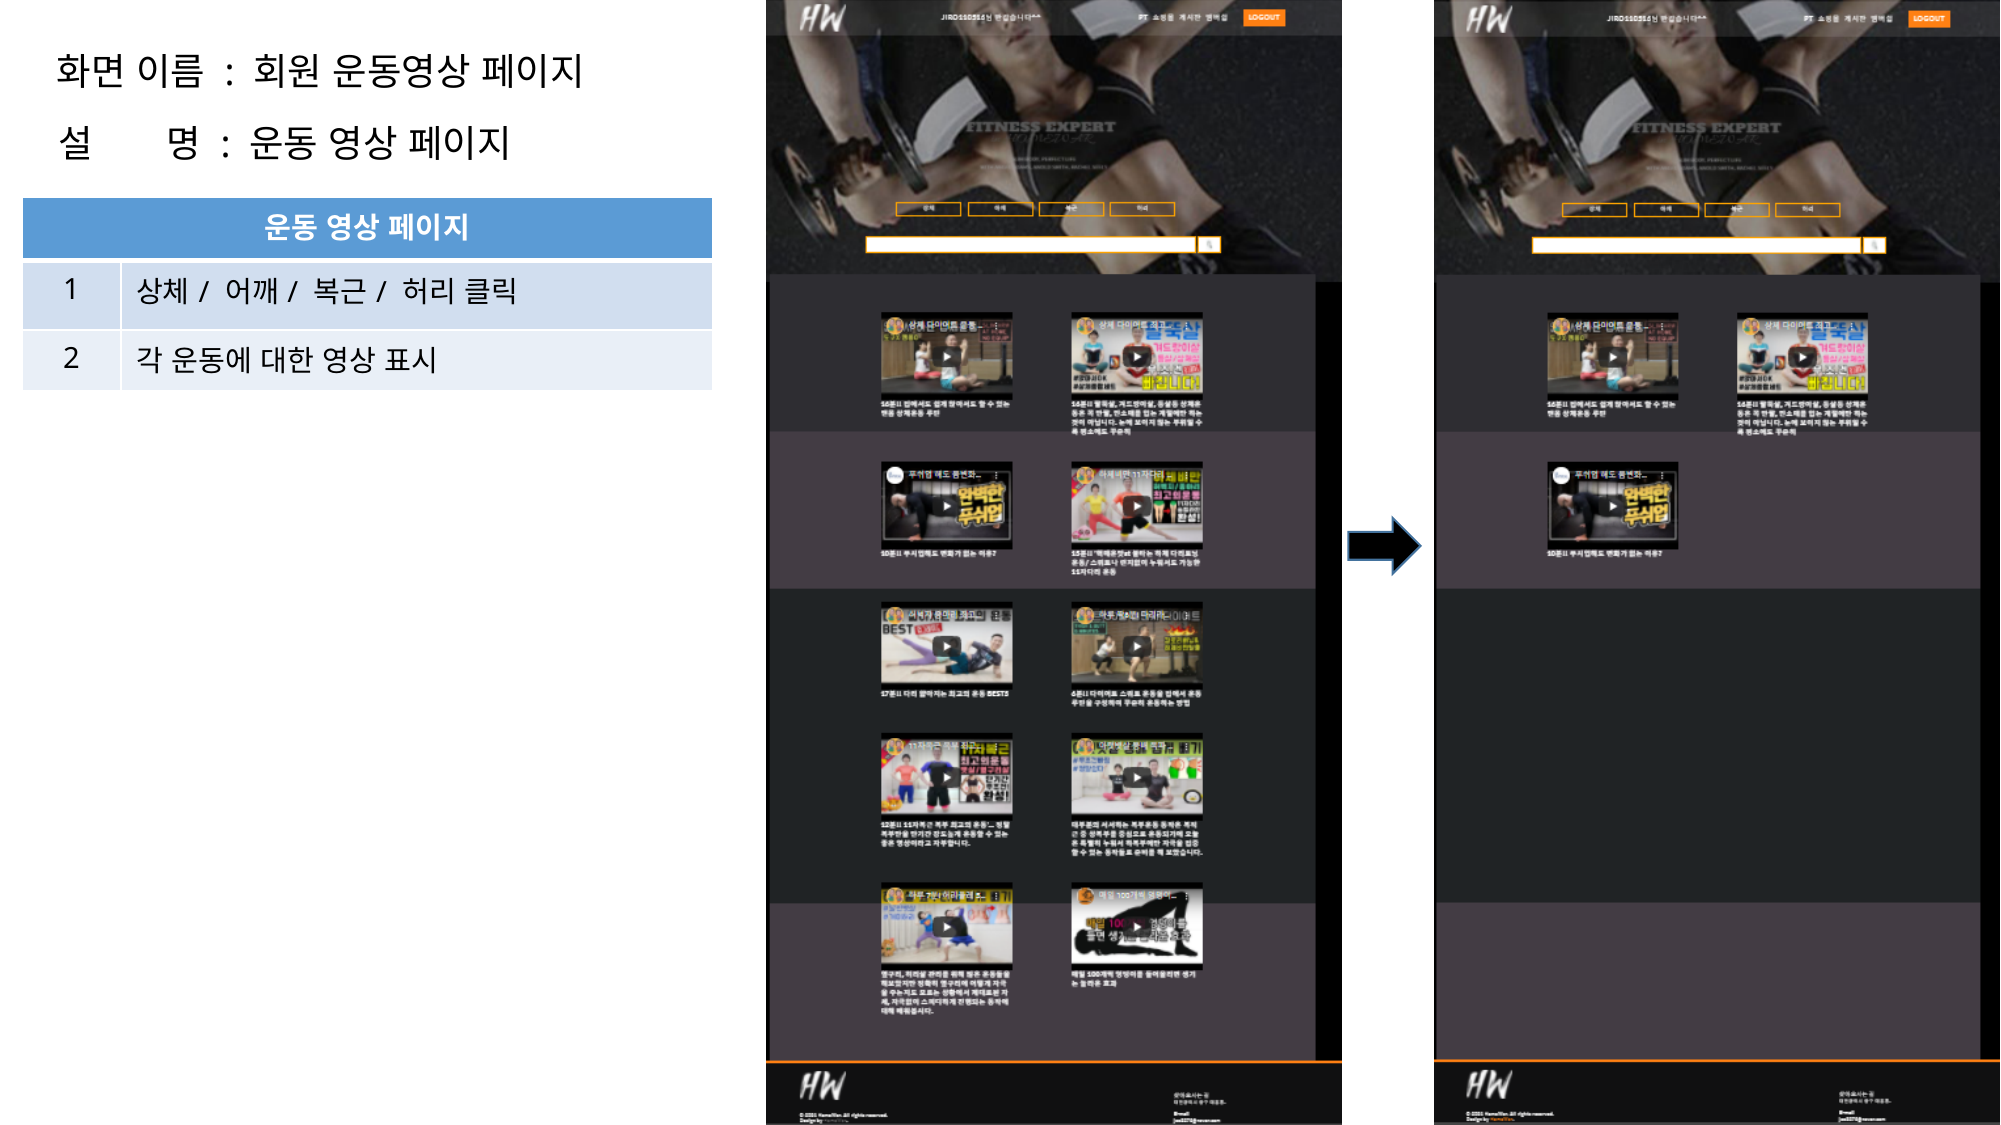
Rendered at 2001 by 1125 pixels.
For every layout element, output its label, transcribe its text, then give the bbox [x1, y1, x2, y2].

table_cell 각 운동에 대한 영상 표시 [122, 331, 712, 390]
picture [766, 0, 1342, 1125]
text_box [1347, 515, 1423, 577]
text_box 화면 이름 : 회원 운동영상 페이지 [41, 40, 600, 101]
text_box 설 명 : 운동 영상 페이지 [43, 113, 527, 173]
table_cell 상체/ 어깨/ 복근/ 허리 클릭 [122, 263, 712, 329]
picture [1434, 0, 2000, 1125]
table_cell 1 [23, 263, 120, 329]
table_cell 2 [23, 331, 120, 390]
table_header 운동 영상 페이지 [23, 198, 712, 258]
